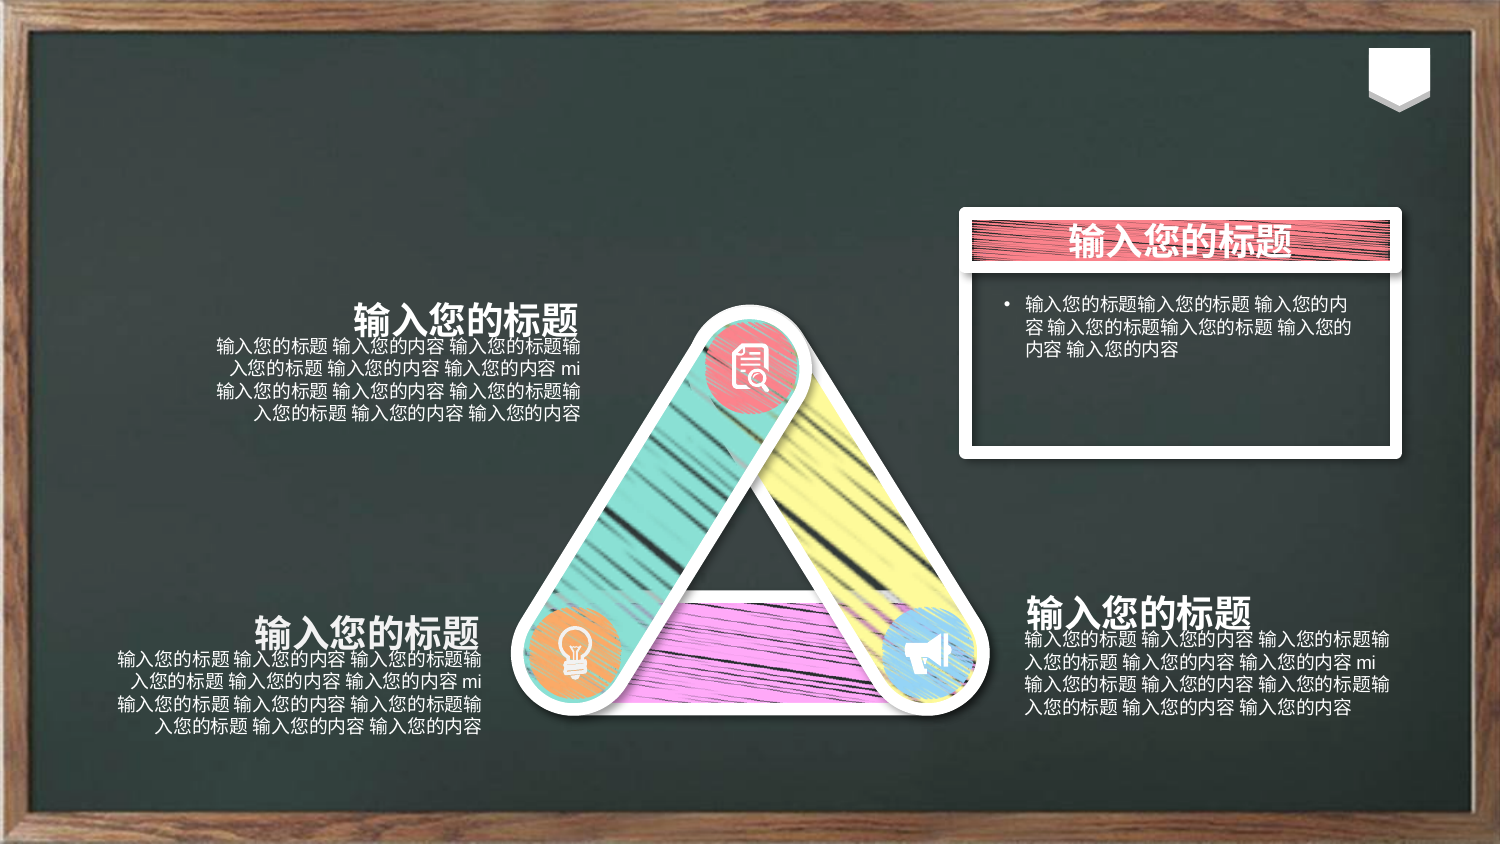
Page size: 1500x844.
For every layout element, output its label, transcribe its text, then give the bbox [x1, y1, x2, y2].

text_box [964, 213, 1397, 453]
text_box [194, 289, 596, 434]
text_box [518, 285, 984, 735]
slide_number 13 [1358, 50, 1441, 96]
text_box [1009, 582, 1411, 727]
picture [0, 0, 1500, 844]
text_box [95, 602, 497, 747]
